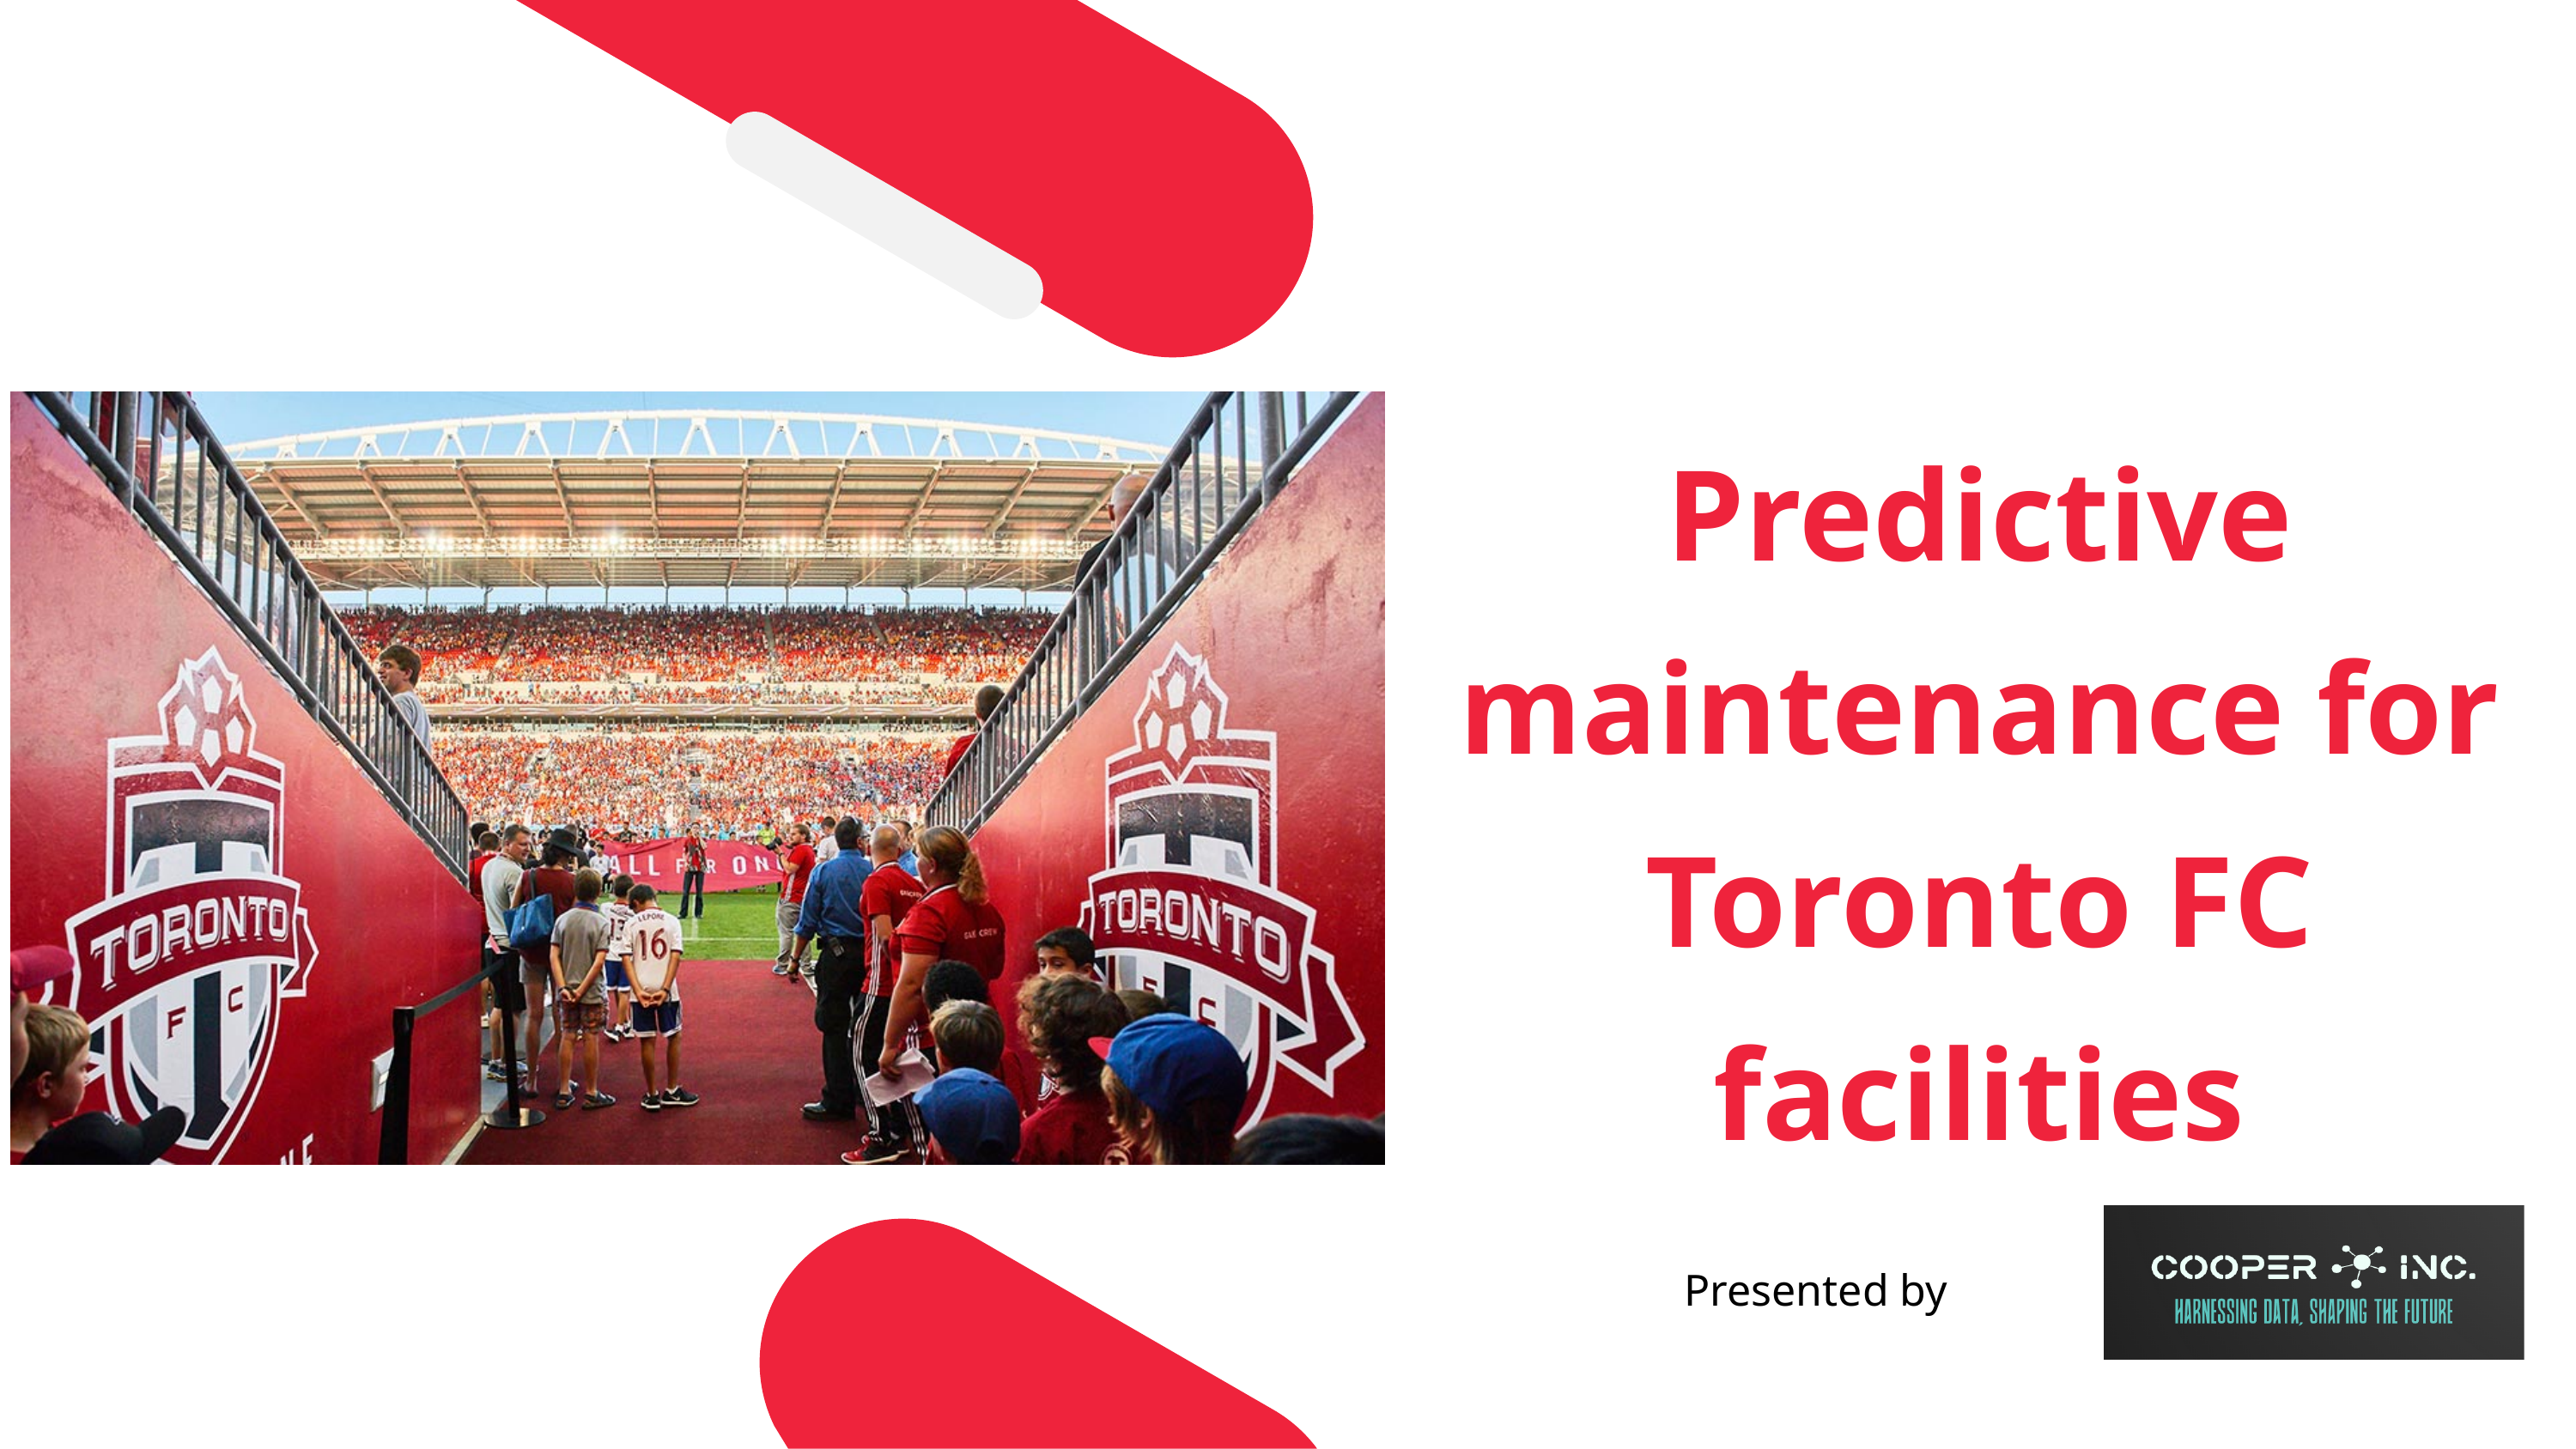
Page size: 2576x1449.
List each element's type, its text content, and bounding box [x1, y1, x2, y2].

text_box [515, 0, 1314, 358]
text_box Presented by [1321, 1254, 1959, 1315]
text_box Predictive maintenance for Toronto FC facilities [1431, 392, 2529, 1166]
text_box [705, 186, 1064, 246]
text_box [759, 1218, 1317, 1449]
text_box [2104, 1205, 2524, 1360]
picture [10, 391, 1385, 1165]
